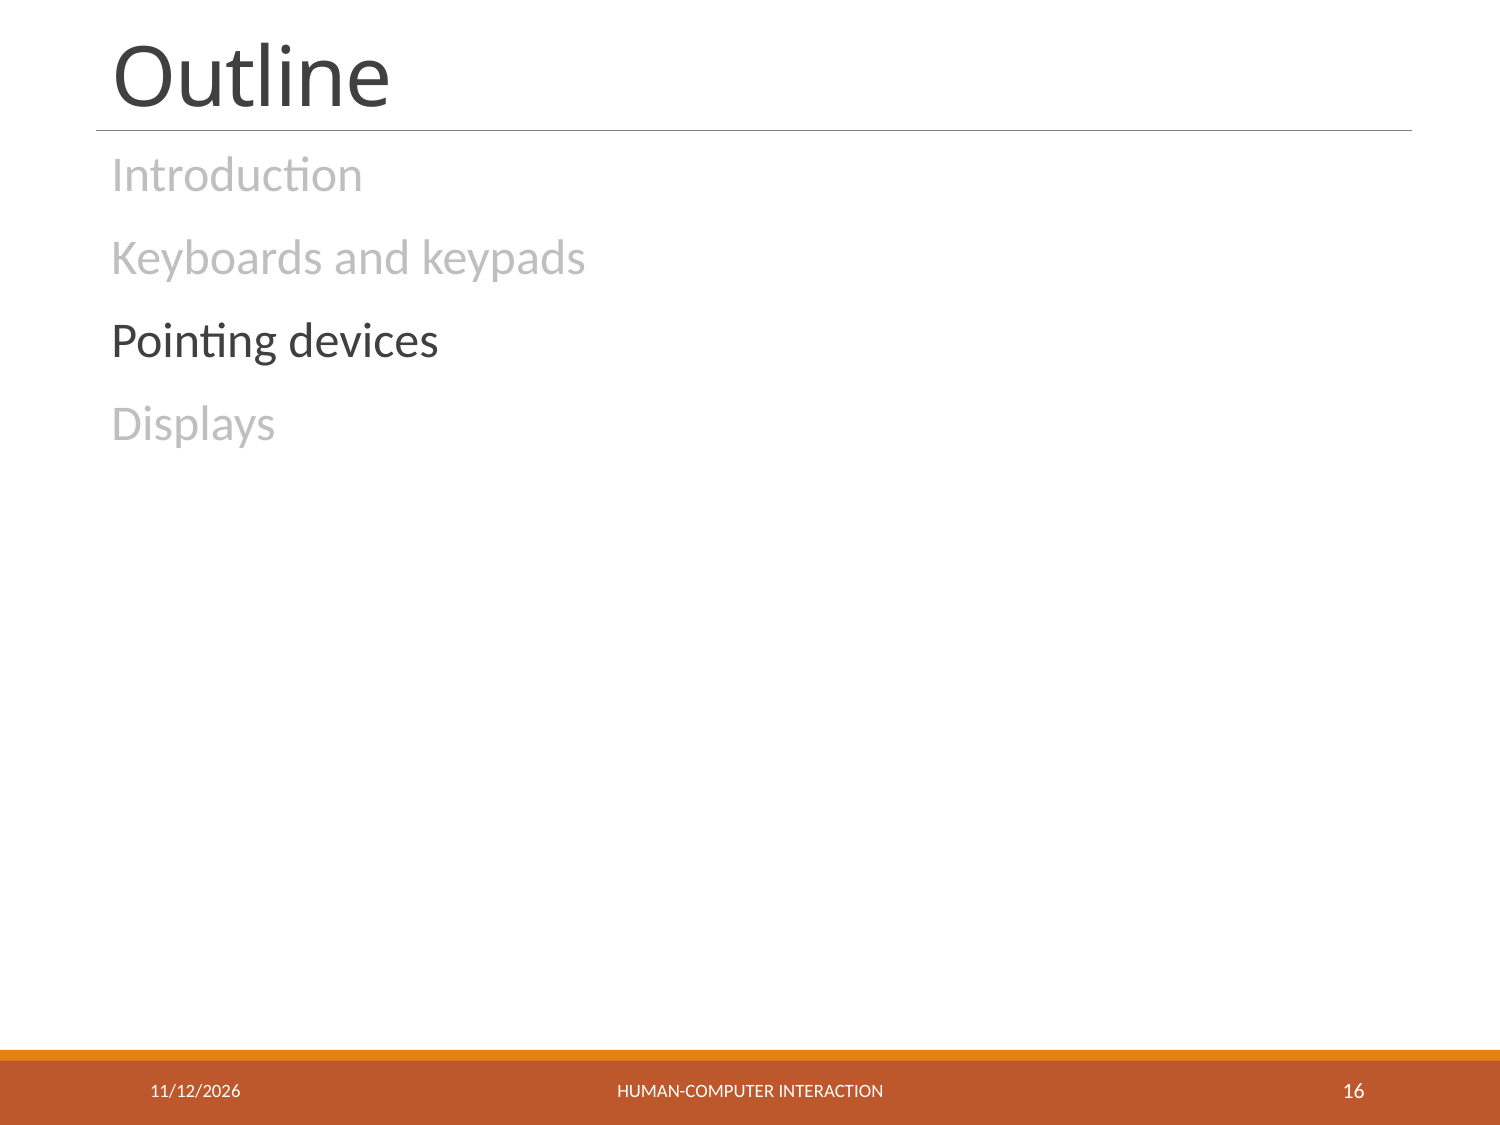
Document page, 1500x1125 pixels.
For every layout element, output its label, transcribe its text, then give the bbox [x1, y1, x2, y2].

list Introduction Keyboards and keypads Pointing devices Displays [96, 140, 1413, 1034]
footer Human-computer interaction [453, 1059, 1047, 1120]
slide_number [135, 1059, 440, 1120]
title Outline [96, 19, 1413, 131]
slide_number 16 [1218, 1059, 1380, 1120]
